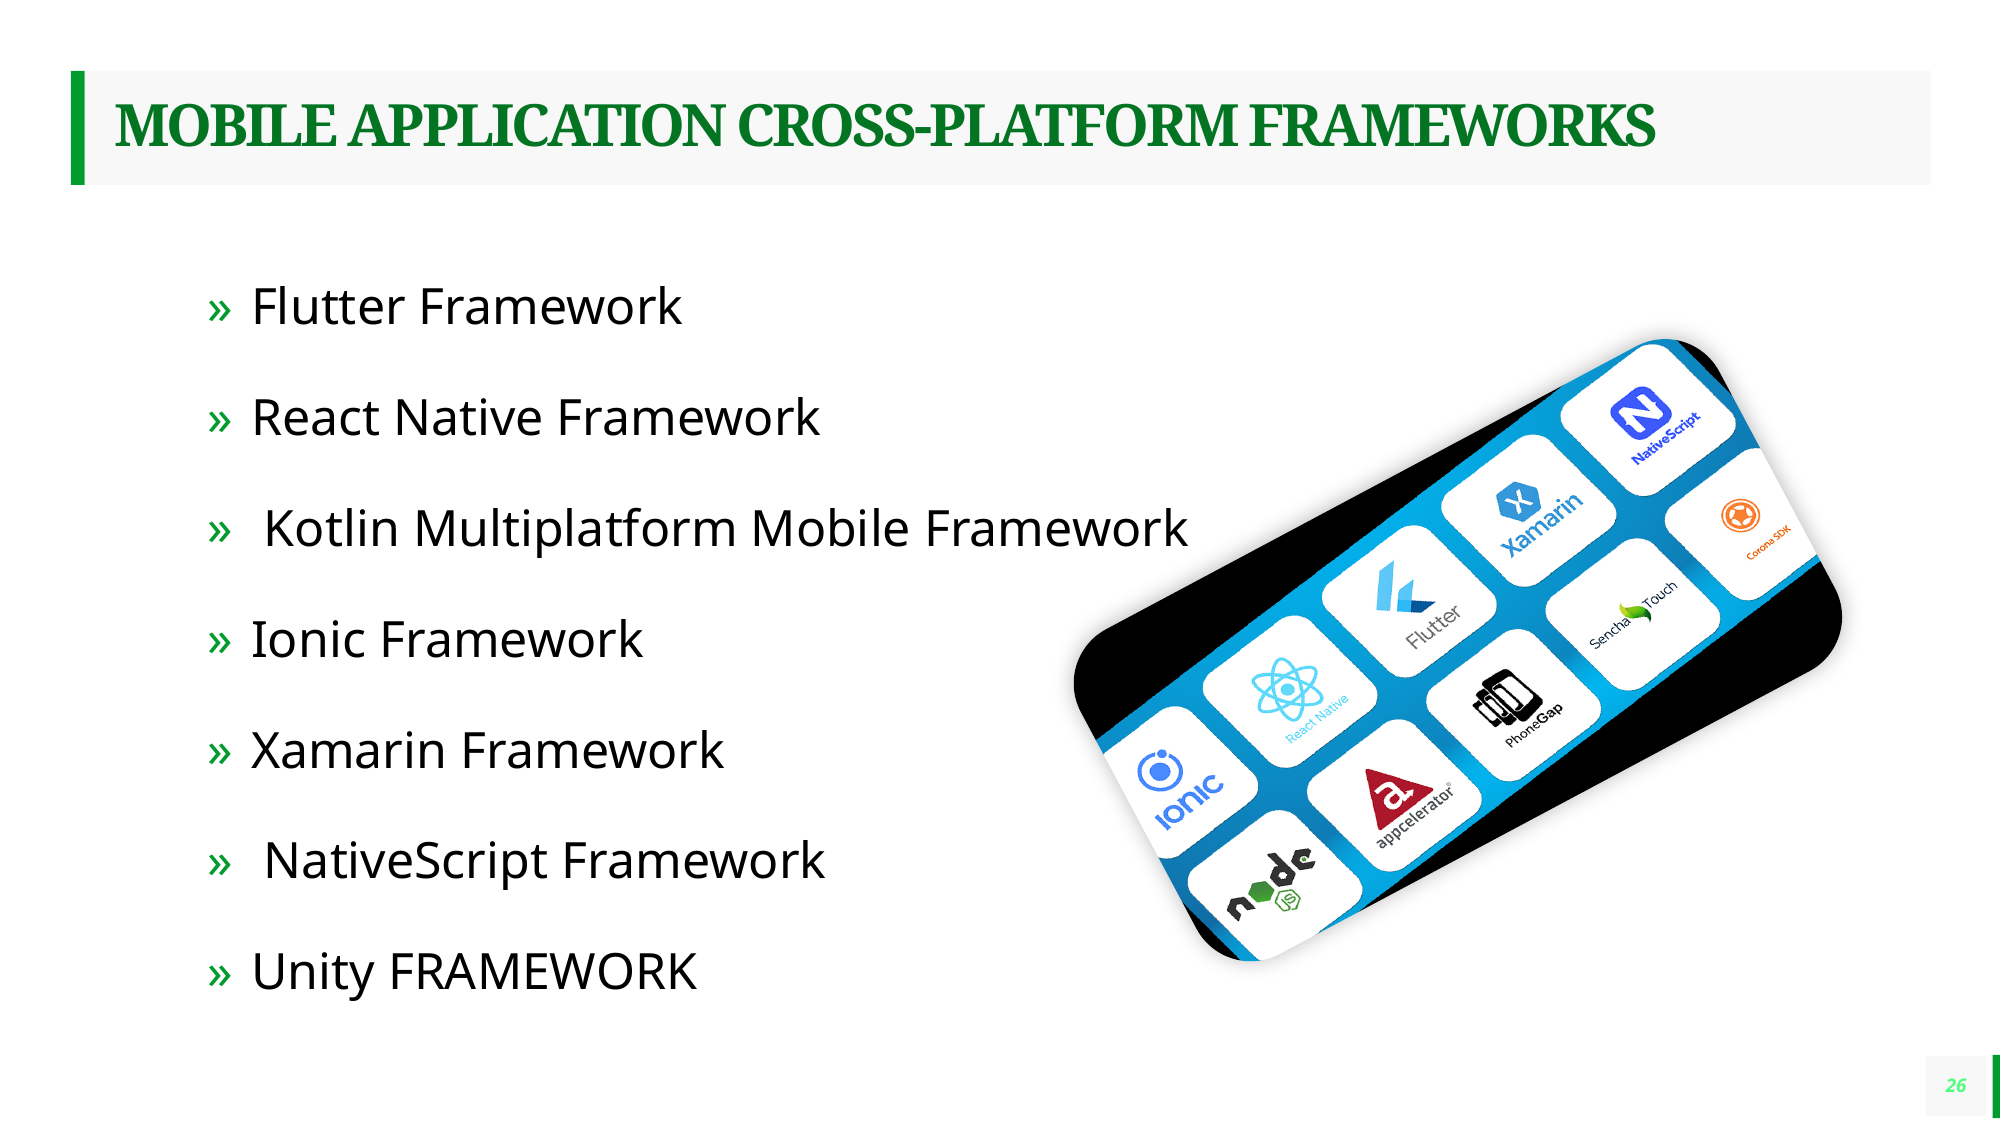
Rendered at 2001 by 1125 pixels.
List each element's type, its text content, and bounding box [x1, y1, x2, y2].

picture [1427, 630, 1600, 781]
picture [1096, 707, 1258, 835]
picture [1367, 564, 1843, 908]
picture [1546, 539, 1720, 690]
picture [1223, 811, 1362, 936]
picture [1073, 389, 1555, 738]
picture [1665, 465, 1820, 600]
title Mobile Application CROSS-PLATFORM Frameworks [84, 70, 1932, 185]
picture [1308, 720, 1481, 871]
slide_number 26 [1925, 1056, 1987, 1117]
picture [1322, 526, 1496, 677]
picture [1561, 371, 1701, 495]
picture [1203, 616, 1377, 767]
picture [1442, 435, 1616, 586]
list ﻿Flutter Framework React Native Framework Kotlin Multiplatform Mobile Framework Ionic﻿ Framework Xamarin﻿﻿ Framework ﻿﻿ NativeScript﻿ Framework Unity﻿﻿ FRAMEWORK [207, 244, 1440, 1056]
